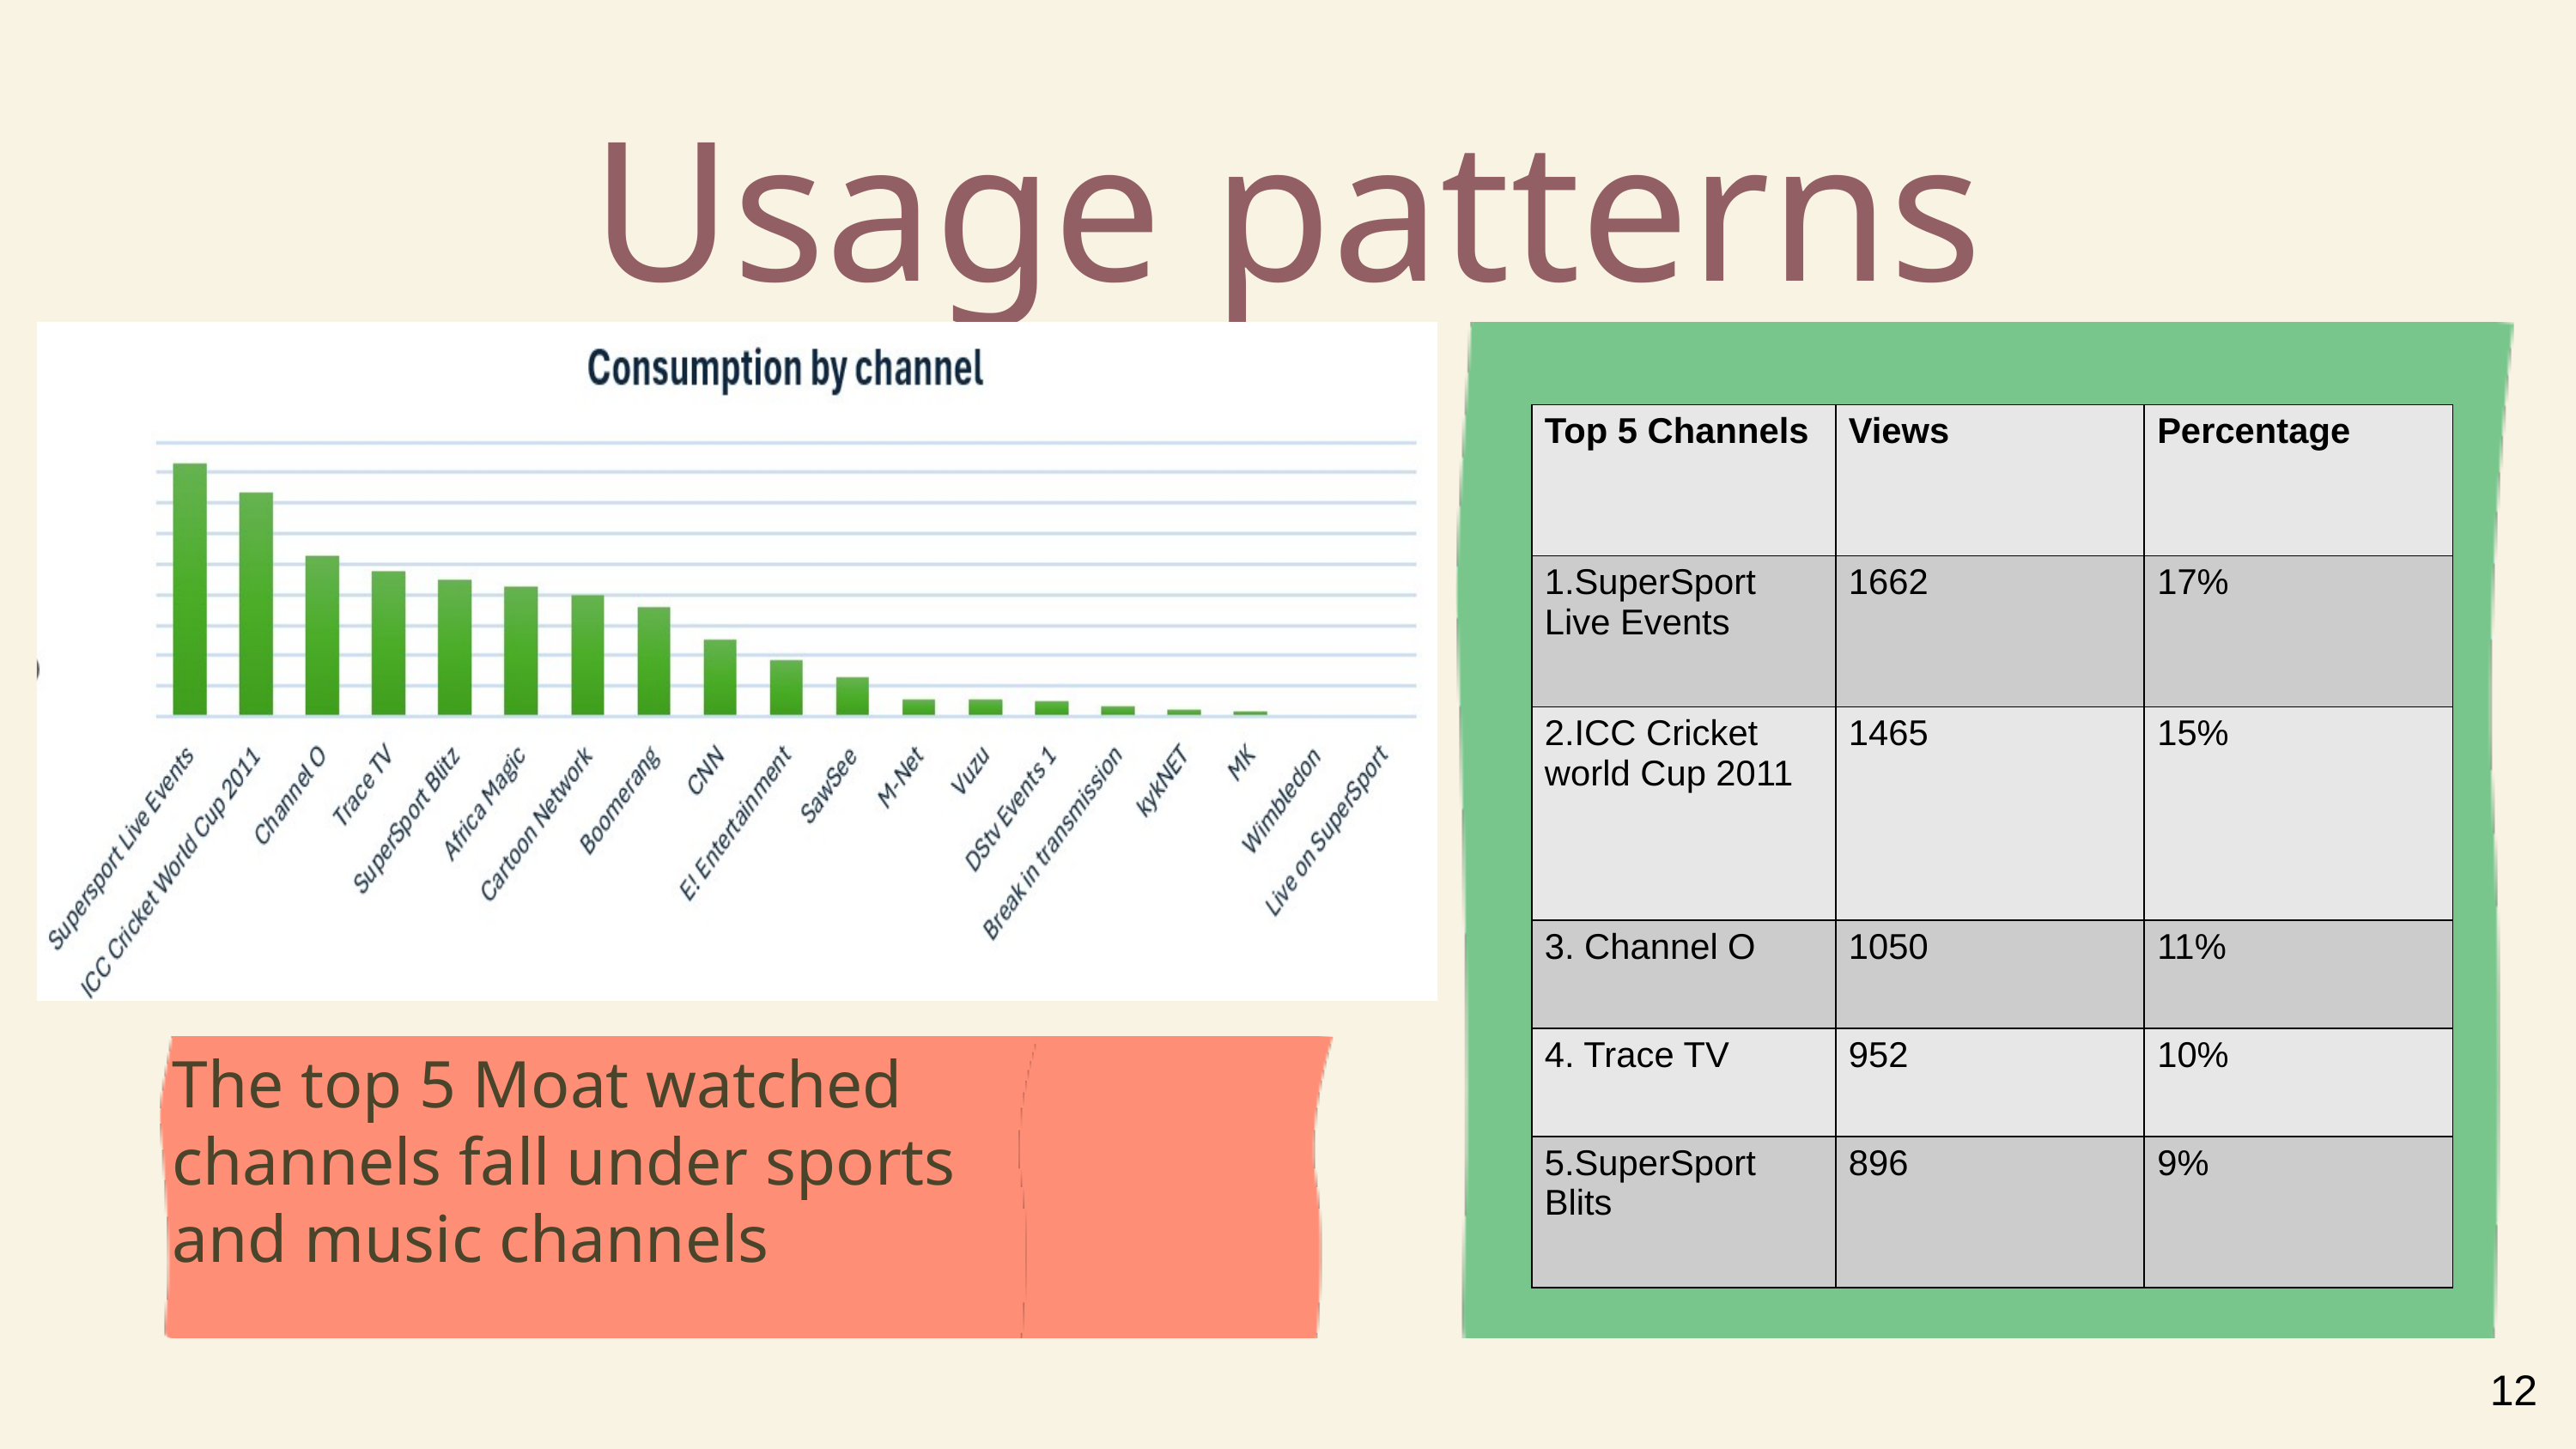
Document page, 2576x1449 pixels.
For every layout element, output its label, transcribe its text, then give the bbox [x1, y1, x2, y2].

table_cell 2.ICC Cricket world Cup 2011 [1533, 707, 1835, 919]
table_cell 11% [2145, 921, 2452, 1028]
table_cell 15% [2145, 707, 2452, 919]
table_cell 1050 [1837, 921, 2143, 1028]
table_header Percentage [2145, 405, 2452, 555]
table_cell 1.SuperSport Live Events [1533, 556, 1835, 706]
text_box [159, 1036, 1334, 1339]
table_cell 17% [2145, 556, 2452, 706]
table_cell 1662 [1837, 556, 2143, 706]
table_header Views [1837, 405, 2143, 555]
table_cell 3. Channel O [1533, 921, 1835, 1028]
picture [36, 322, 1438, 1001]
table_cell 4. Trace TV [1533, 1029, 1835, 1136]
table_cell 952 [1837, 1029, 2143, 1136]
text_box Usage patterns [121, 68, 2453, 320]
table_cell 10% [2145, 1029, 2452, 1136]
table_header Top 5 Channels [1533, 405, 1835, 555]
text_box [1455, 322, 2514, 1338]
table_cell 1465 [1837, 707, 2143, 919]
text_box 12 [2476, 1355, 2551, 1421]
table_cell 9% [2145, 1137, 2452, 1287]
table_cell 896 [1837, 1137, 2143, 1287]
table_cell 5.SuperSport Blits [1533, 1137, 1835, 1287]
